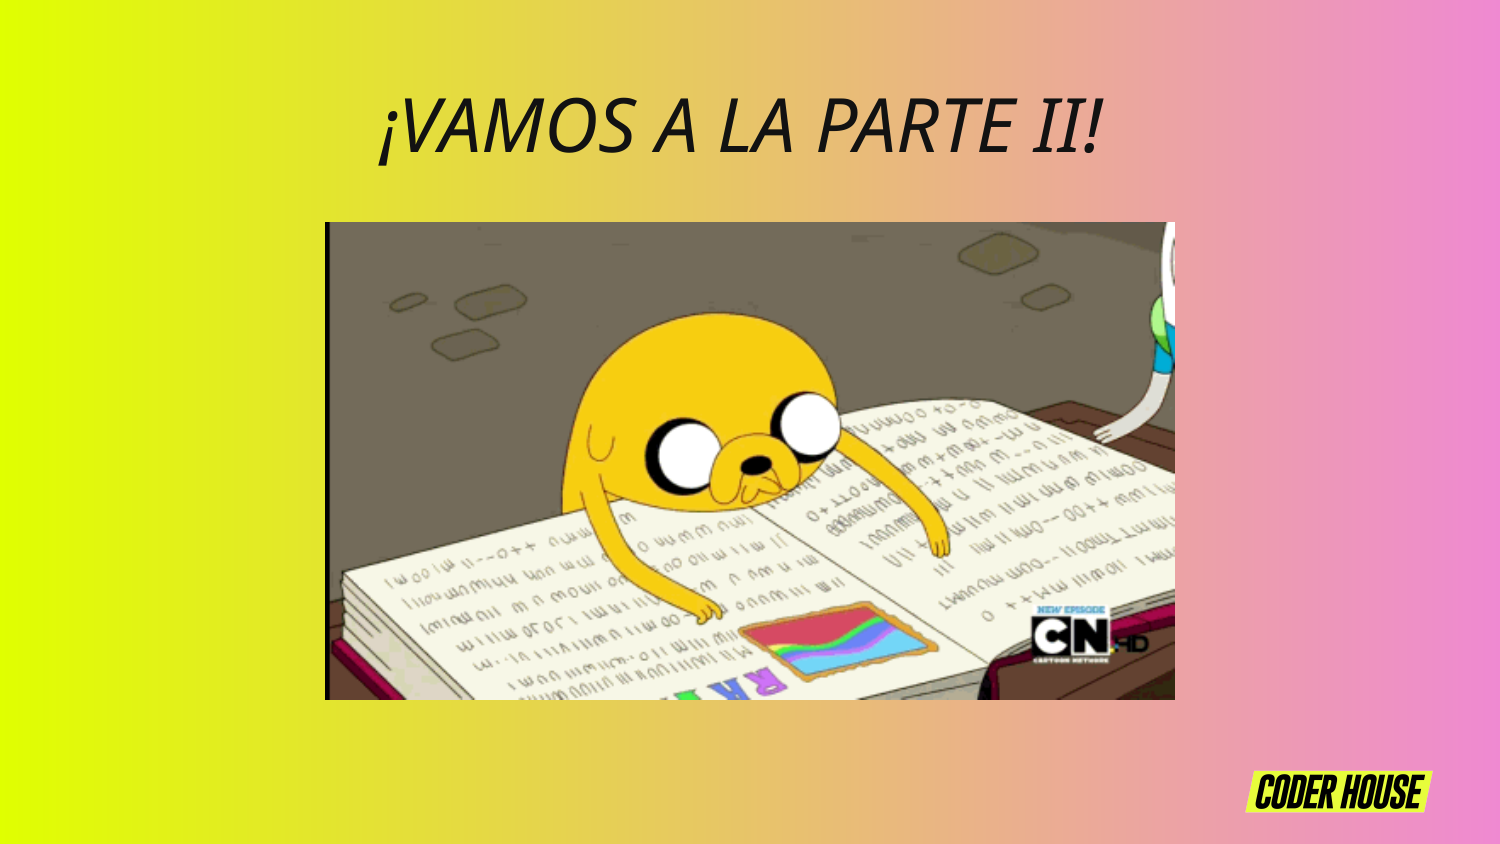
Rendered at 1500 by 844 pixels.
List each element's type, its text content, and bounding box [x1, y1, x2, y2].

picture [1241, 764, 1437, 819]
picture [325, 222, 1175, 701]
text_box ¡VAMOS A LA PARTE II! [220, 41, 1262, 204]
